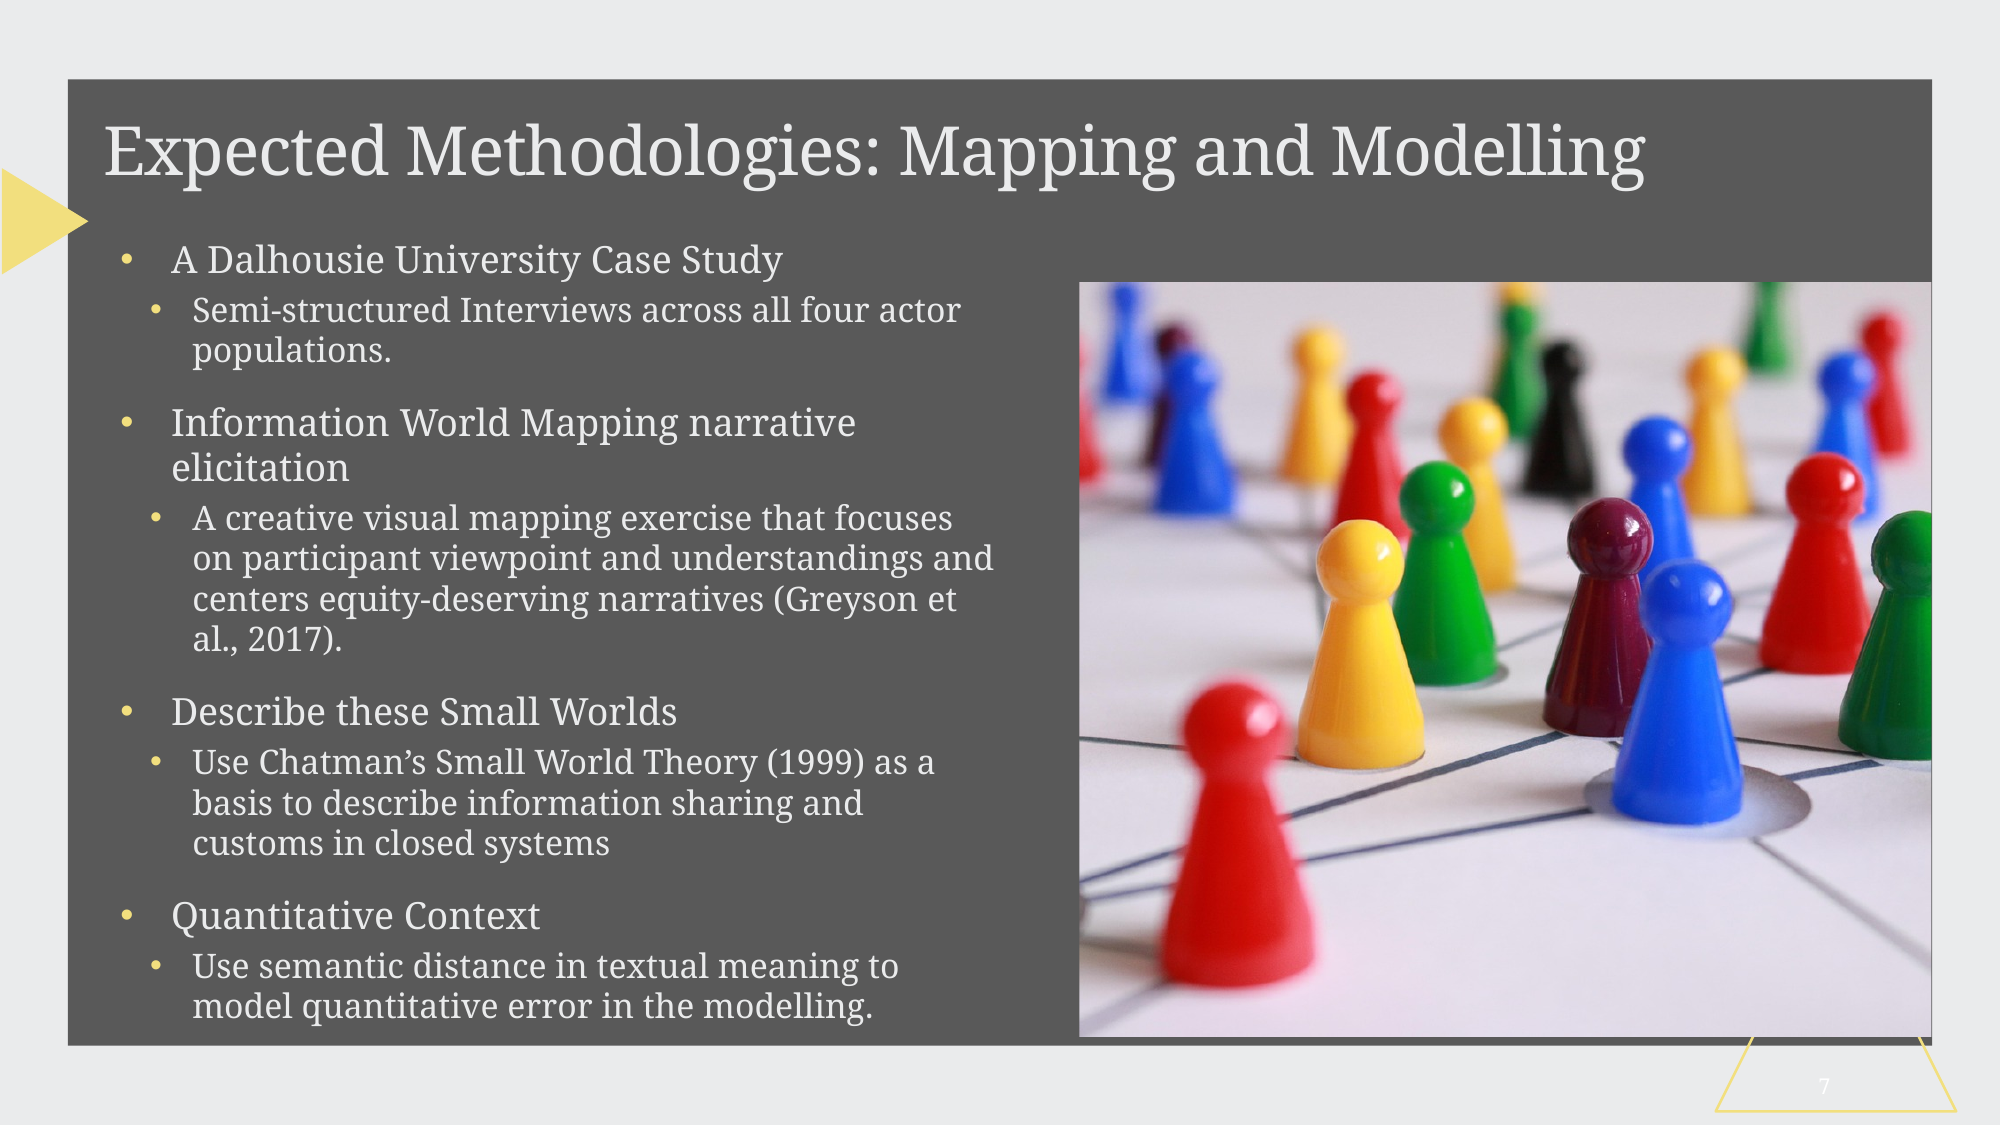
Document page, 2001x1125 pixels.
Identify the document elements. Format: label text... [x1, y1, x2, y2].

slide_number 7 [1803, 1057, 1932, 1118]
list A Dalhousie University Case Study Semi-structured Interviews across all four actor populations. Information World Mapping narrative elicitation A creative visual mapping exercise that focuses on participant viewpoint and understandings and centers equity-deserving narratives (Greyson et al., 2017). Describe these Small Worlds Use Chatman’s Small World Theory (1999) as a basis to describe information sharing and customs in closed systems Quantitative Context Use semantic distance in textual meaning to model quantitative error in the modelling. [120, 229, 1000, 1037]
title Expected Methodologies: Mapping and Modelling [88, 78, 1804, 229]
picture [1078, 282, 1932, 1038]
